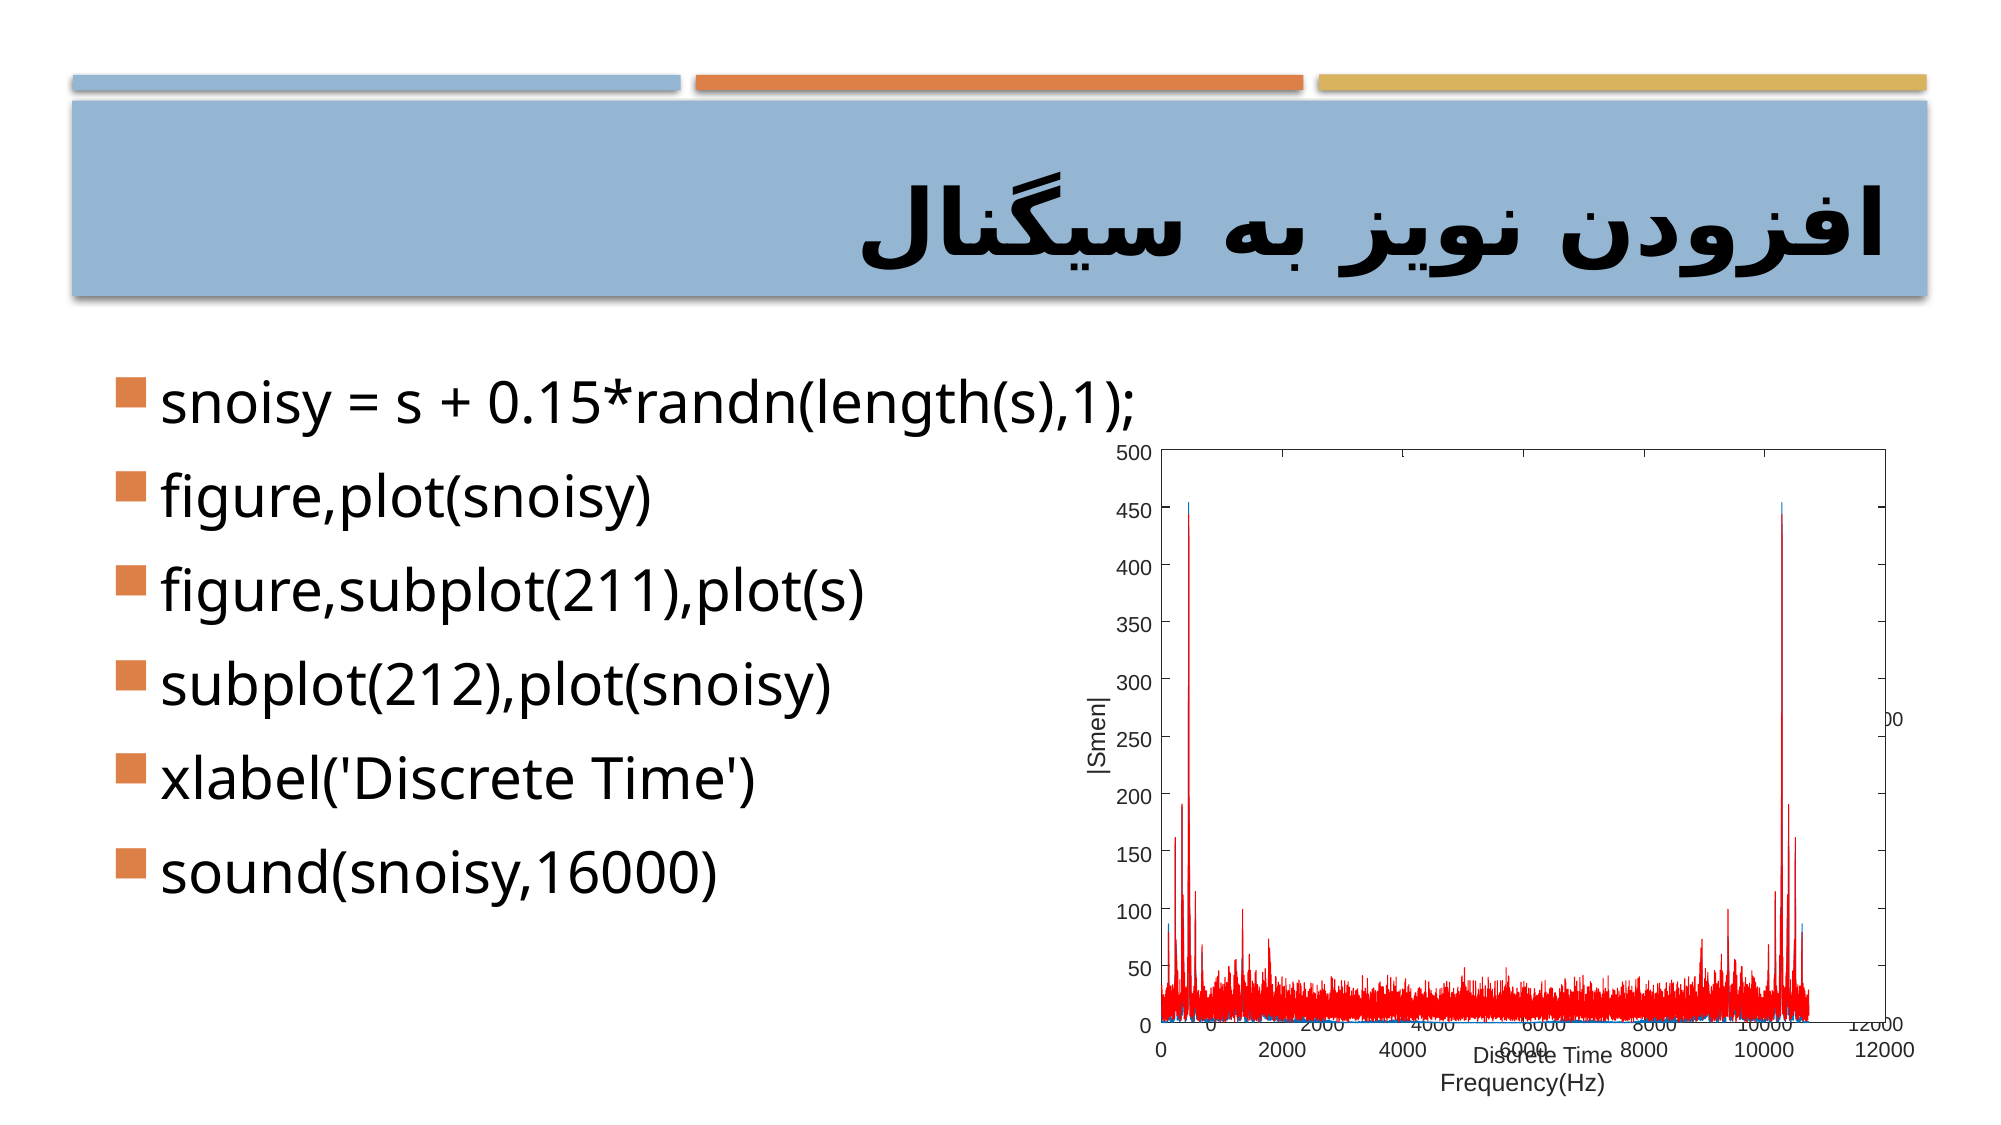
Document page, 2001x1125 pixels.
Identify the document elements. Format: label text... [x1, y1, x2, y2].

title افزودن نويز به سيگنال [95, 115, 1905, 282]
list snoisy = s + 0.15*randn(length(s),1); figure,plot(snoisy) figure,subplot(211),plot(s) subplot(212),plot(snoisy) xlabel('Discrete Time') sound(snoisy,16000) [95, 357, 1905, 962]
picture [1039, 397, 1973, 1099]
